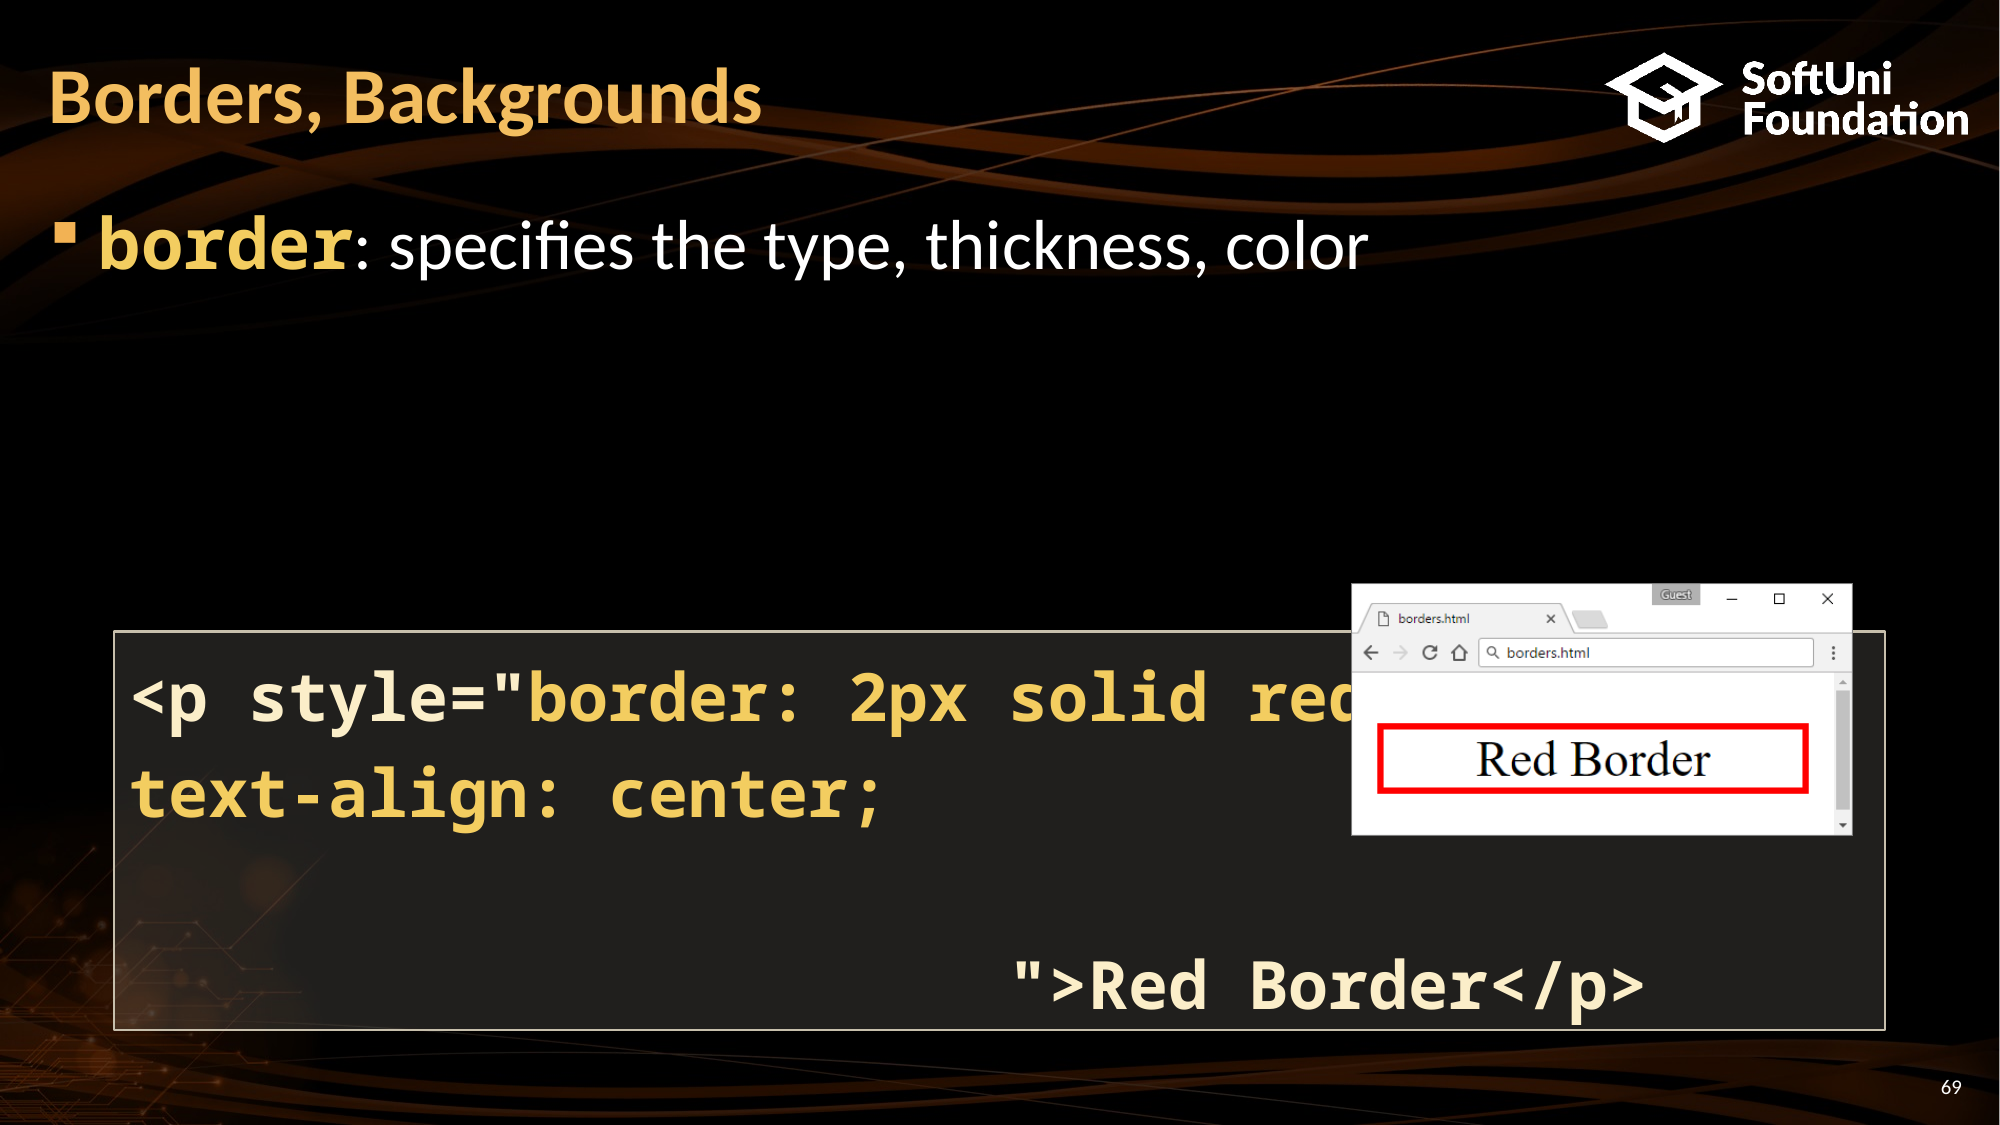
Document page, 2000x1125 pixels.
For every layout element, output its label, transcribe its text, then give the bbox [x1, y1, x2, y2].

text_box <p style="border: 2px solid red; text-align: center; ">Red Border</p> [114, 631, 1886, 1030]
picture [0, 0, 2000, 1125]
list border: specifies the type, thickness, color [31, 188, 1968, 1103]
title Borders, Backgrounds [30, 6, 1602, 189]
slide_number 69 [1897, 1070, 1968, 1103]
